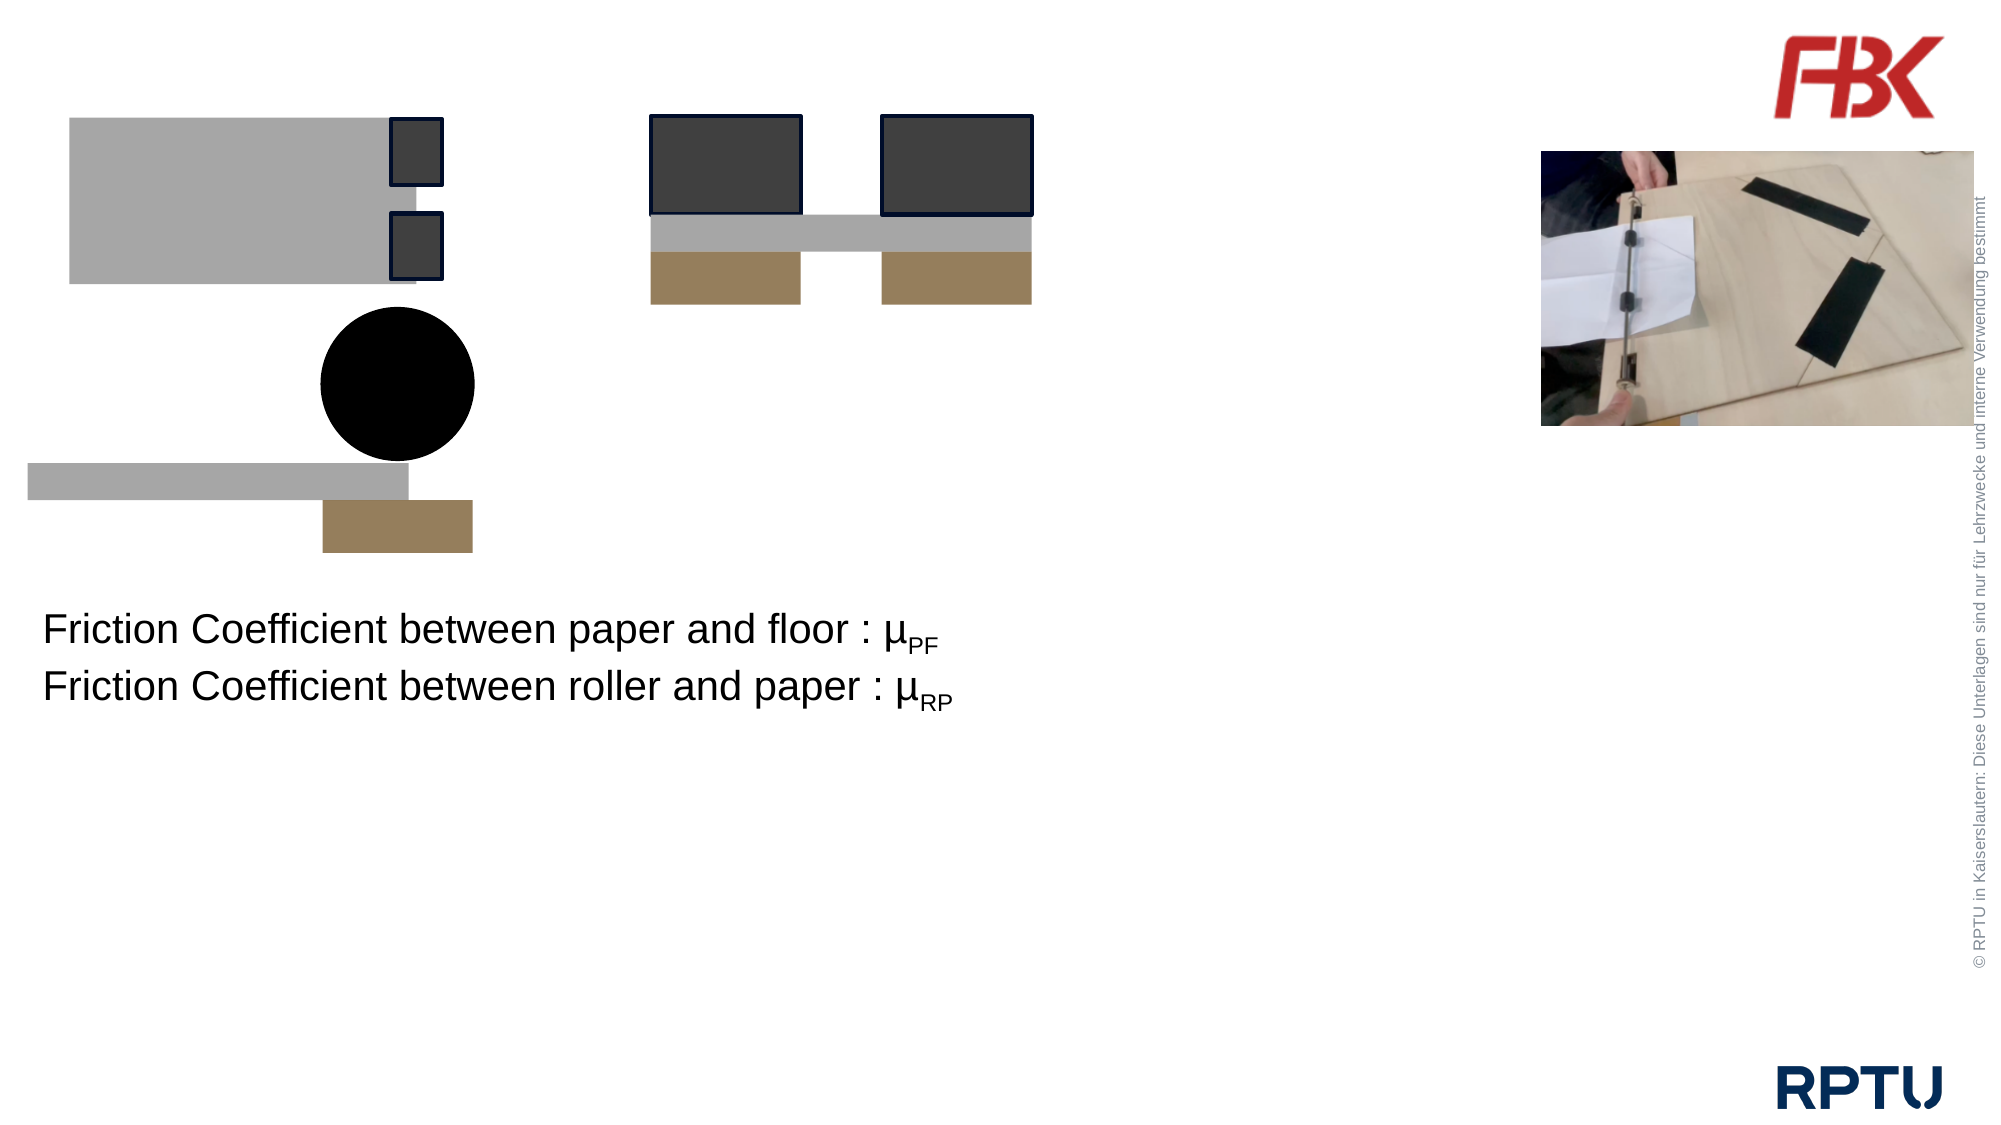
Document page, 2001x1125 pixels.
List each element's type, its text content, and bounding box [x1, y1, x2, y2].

text_box Friction Coefficient between paper and floor : µPF Friction Coefficient between roller and paper : µRP [27, 594, 1244, 724]
picture [1540, 150, 1975, 427]
text_box [67, 115, 418, 286]
picture [1775, 1063, 1945, 1112]
text_box [389, 117, 444, 187]
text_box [27, 462, 473, 554]
picture [1760, 26, 1945, 126]
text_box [650, 116, 1032, 305]
text_box [320, 306, 475, 461]
text_box [389, 211, 444, 281]
